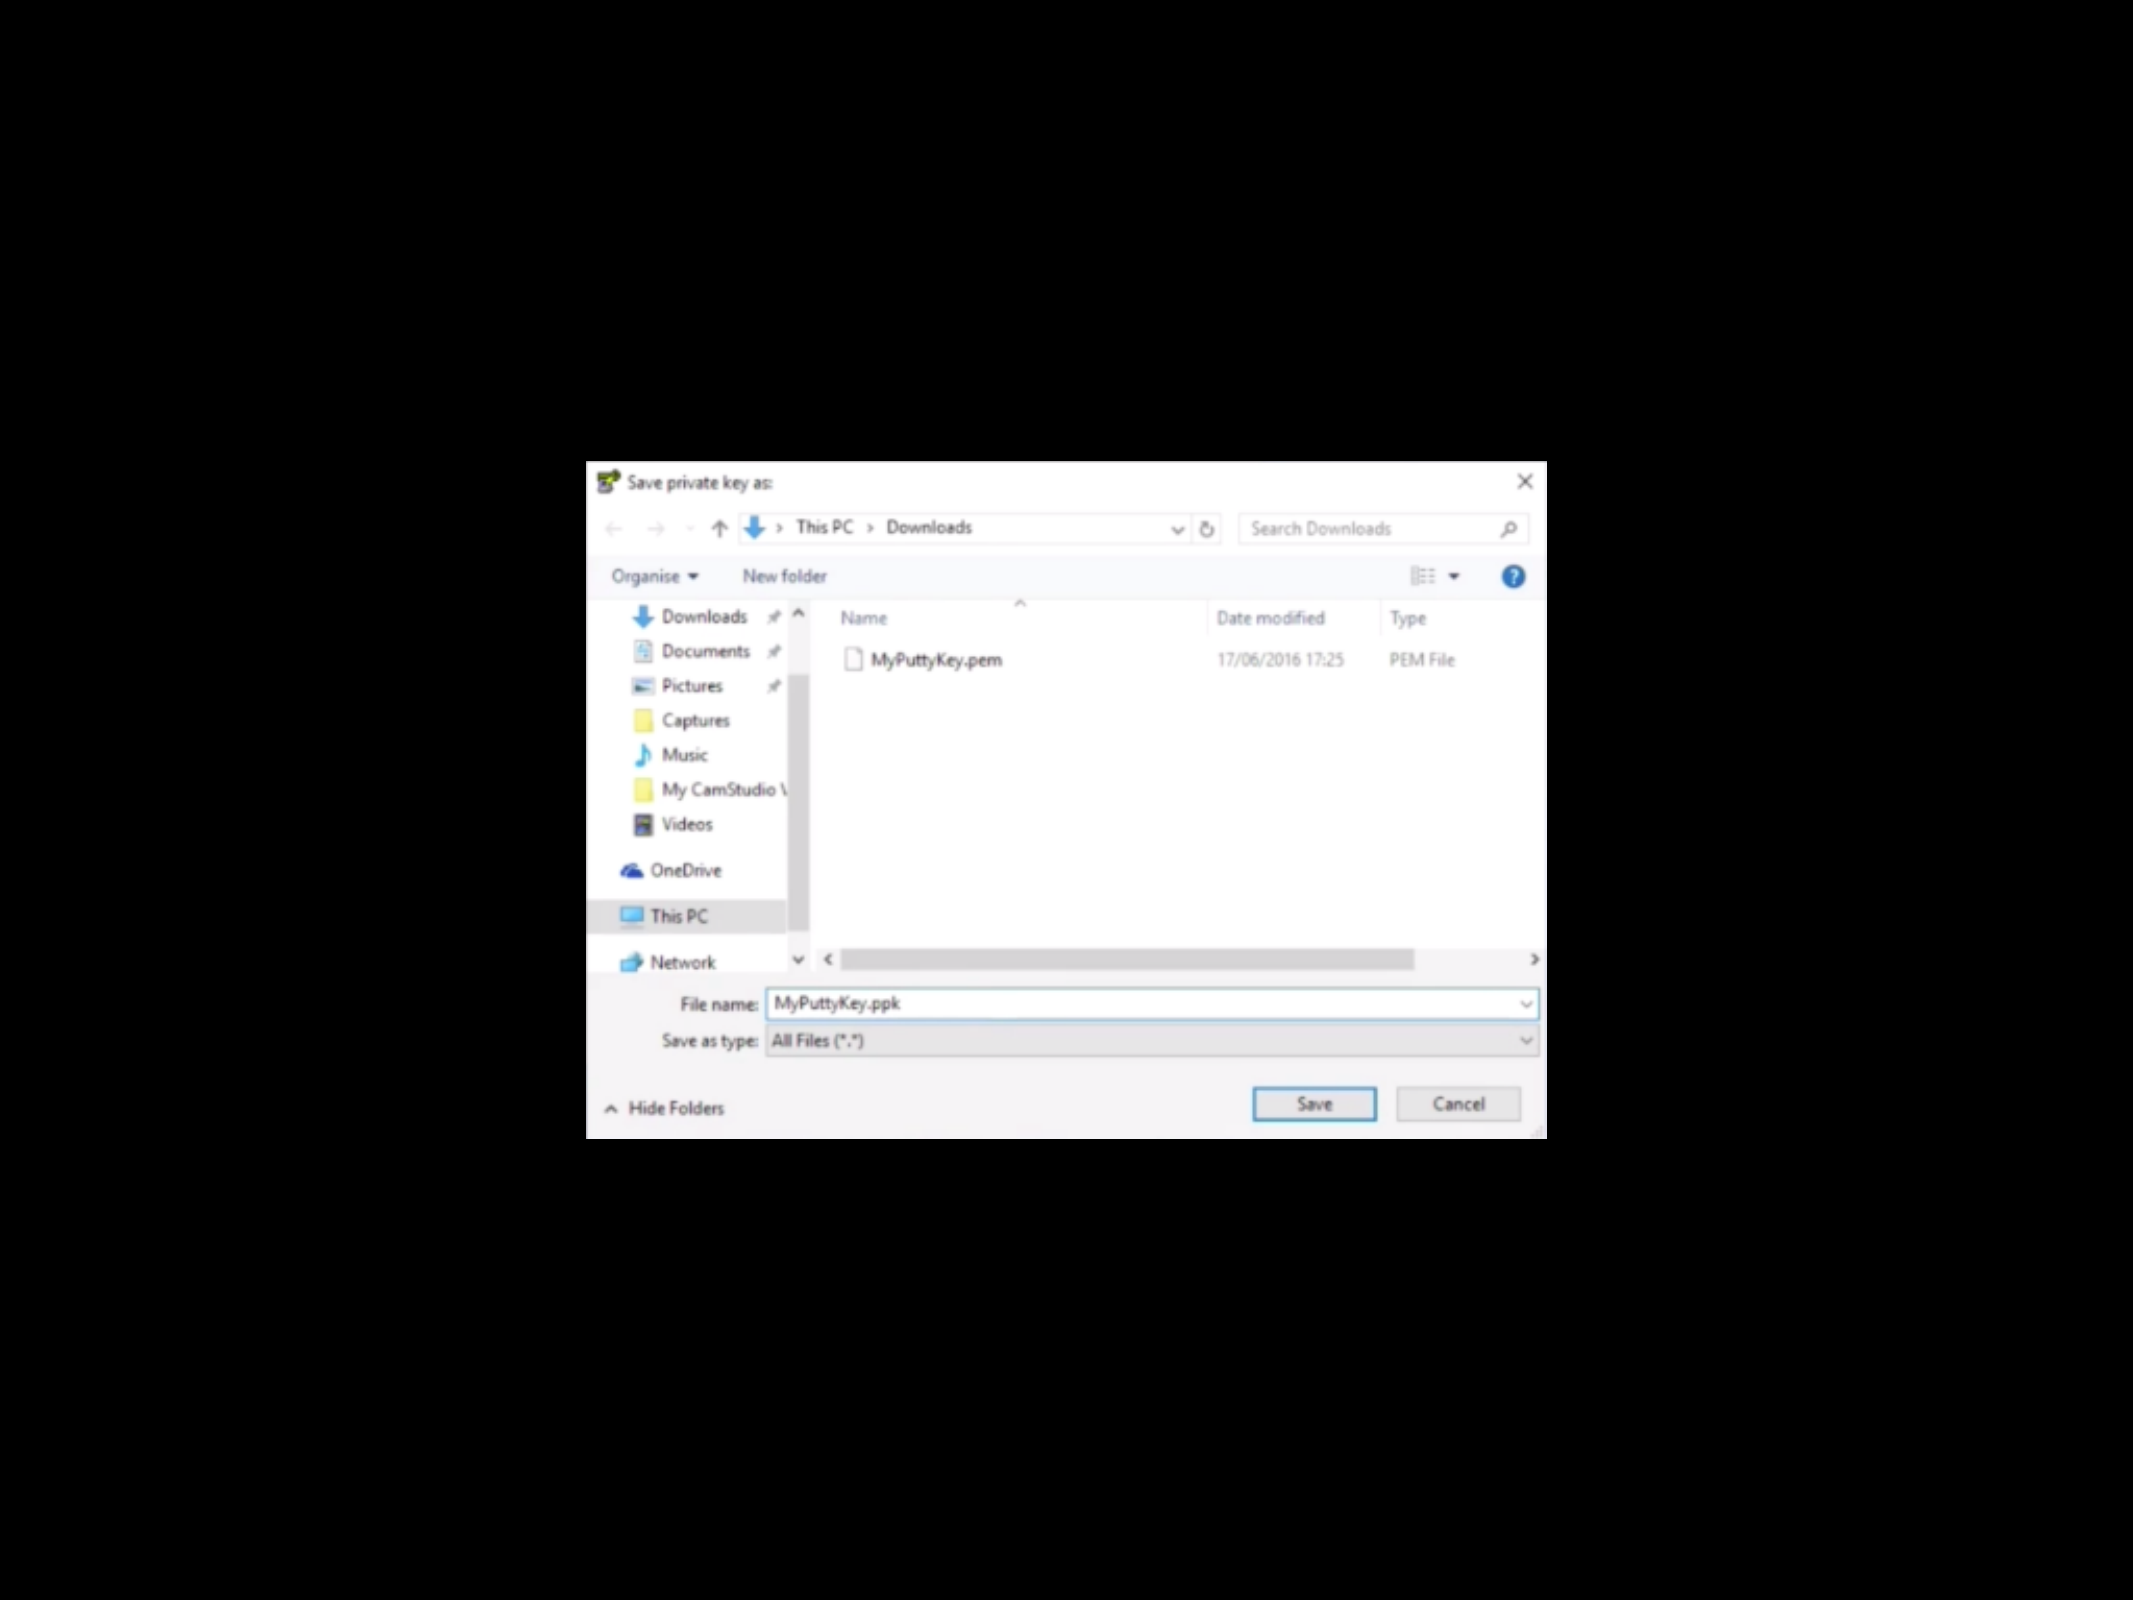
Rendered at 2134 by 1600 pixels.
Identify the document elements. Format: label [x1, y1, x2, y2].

picture [586, 461, 1548, 1139]
